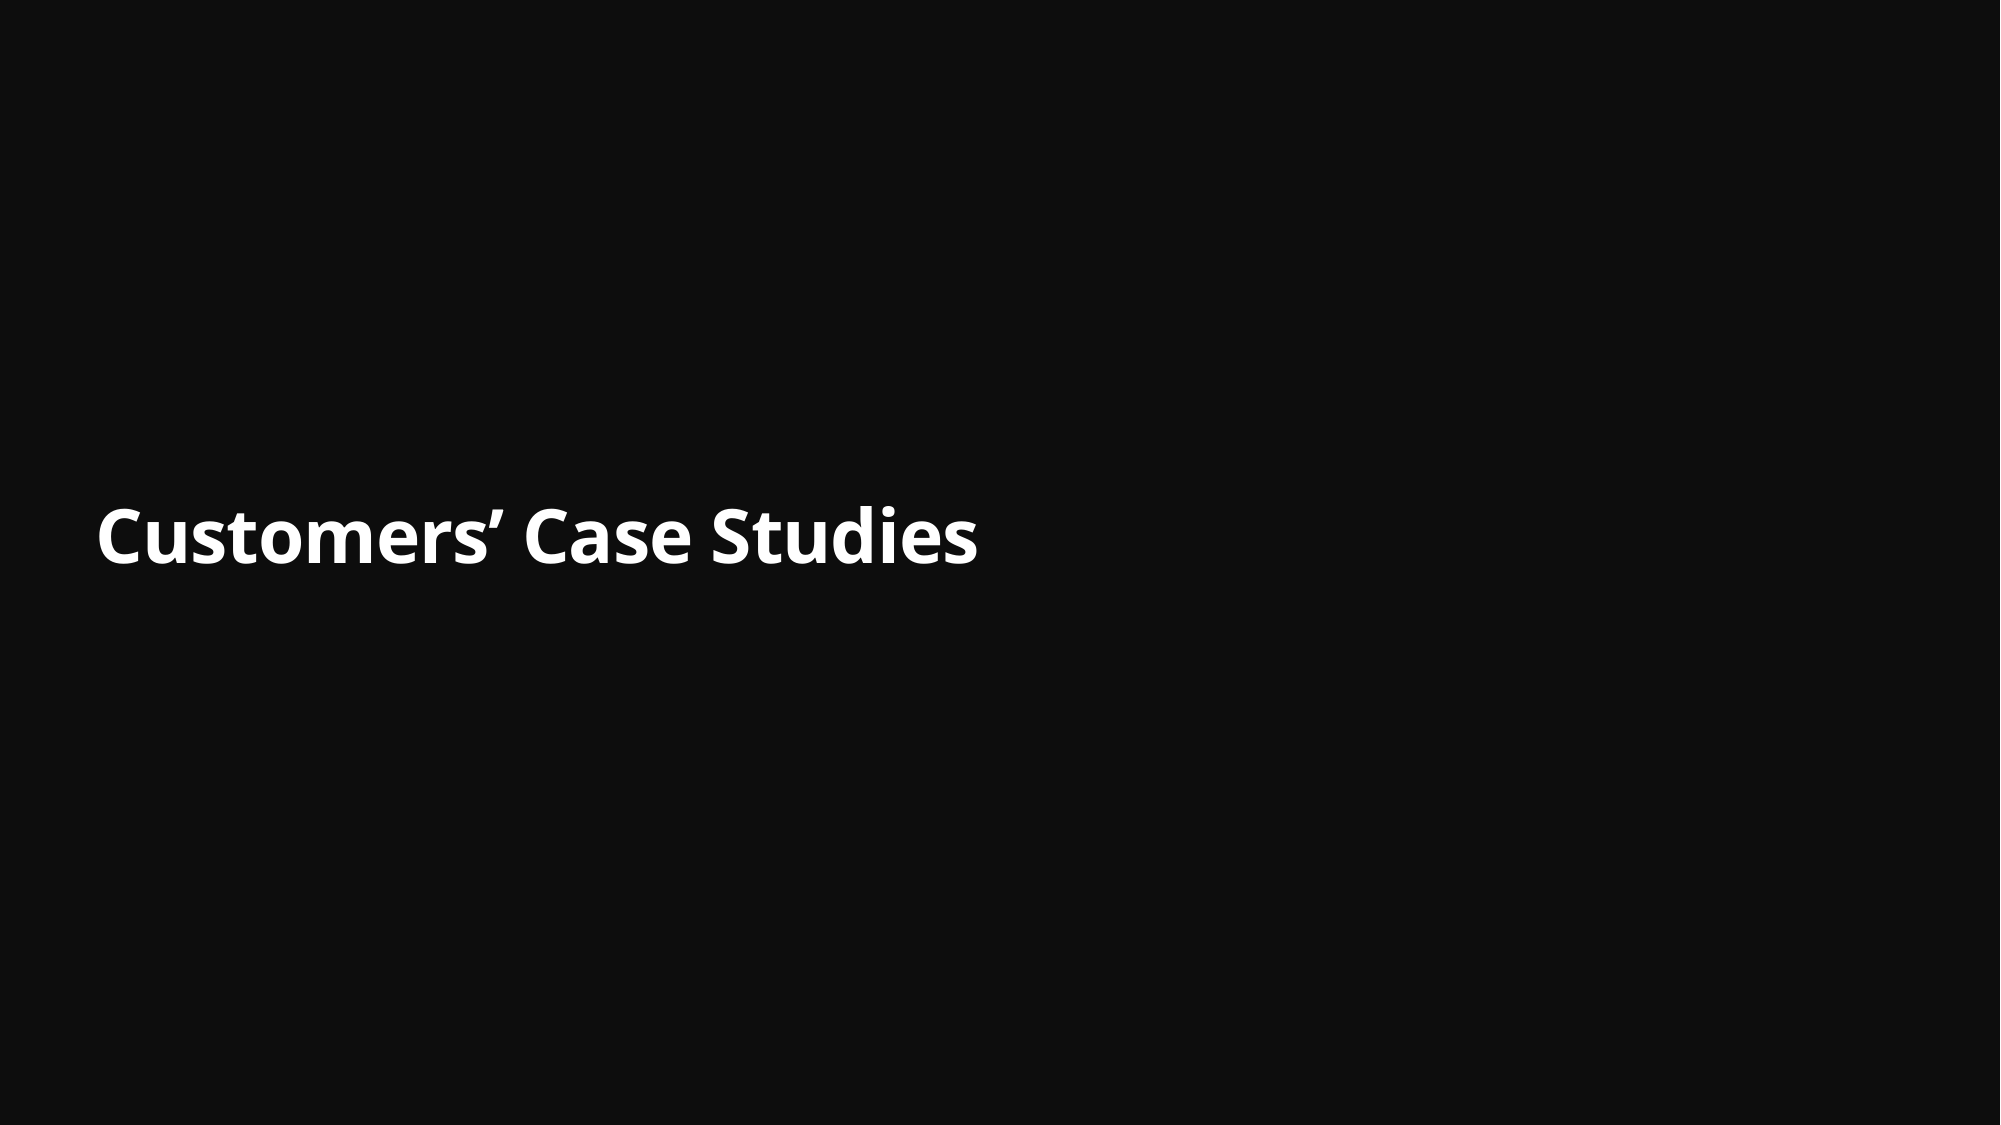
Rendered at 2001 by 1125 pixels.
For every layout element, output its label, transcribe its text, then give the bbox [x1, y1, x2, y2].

title Customers’ Case Studies [95, 497, 1596, 580]
